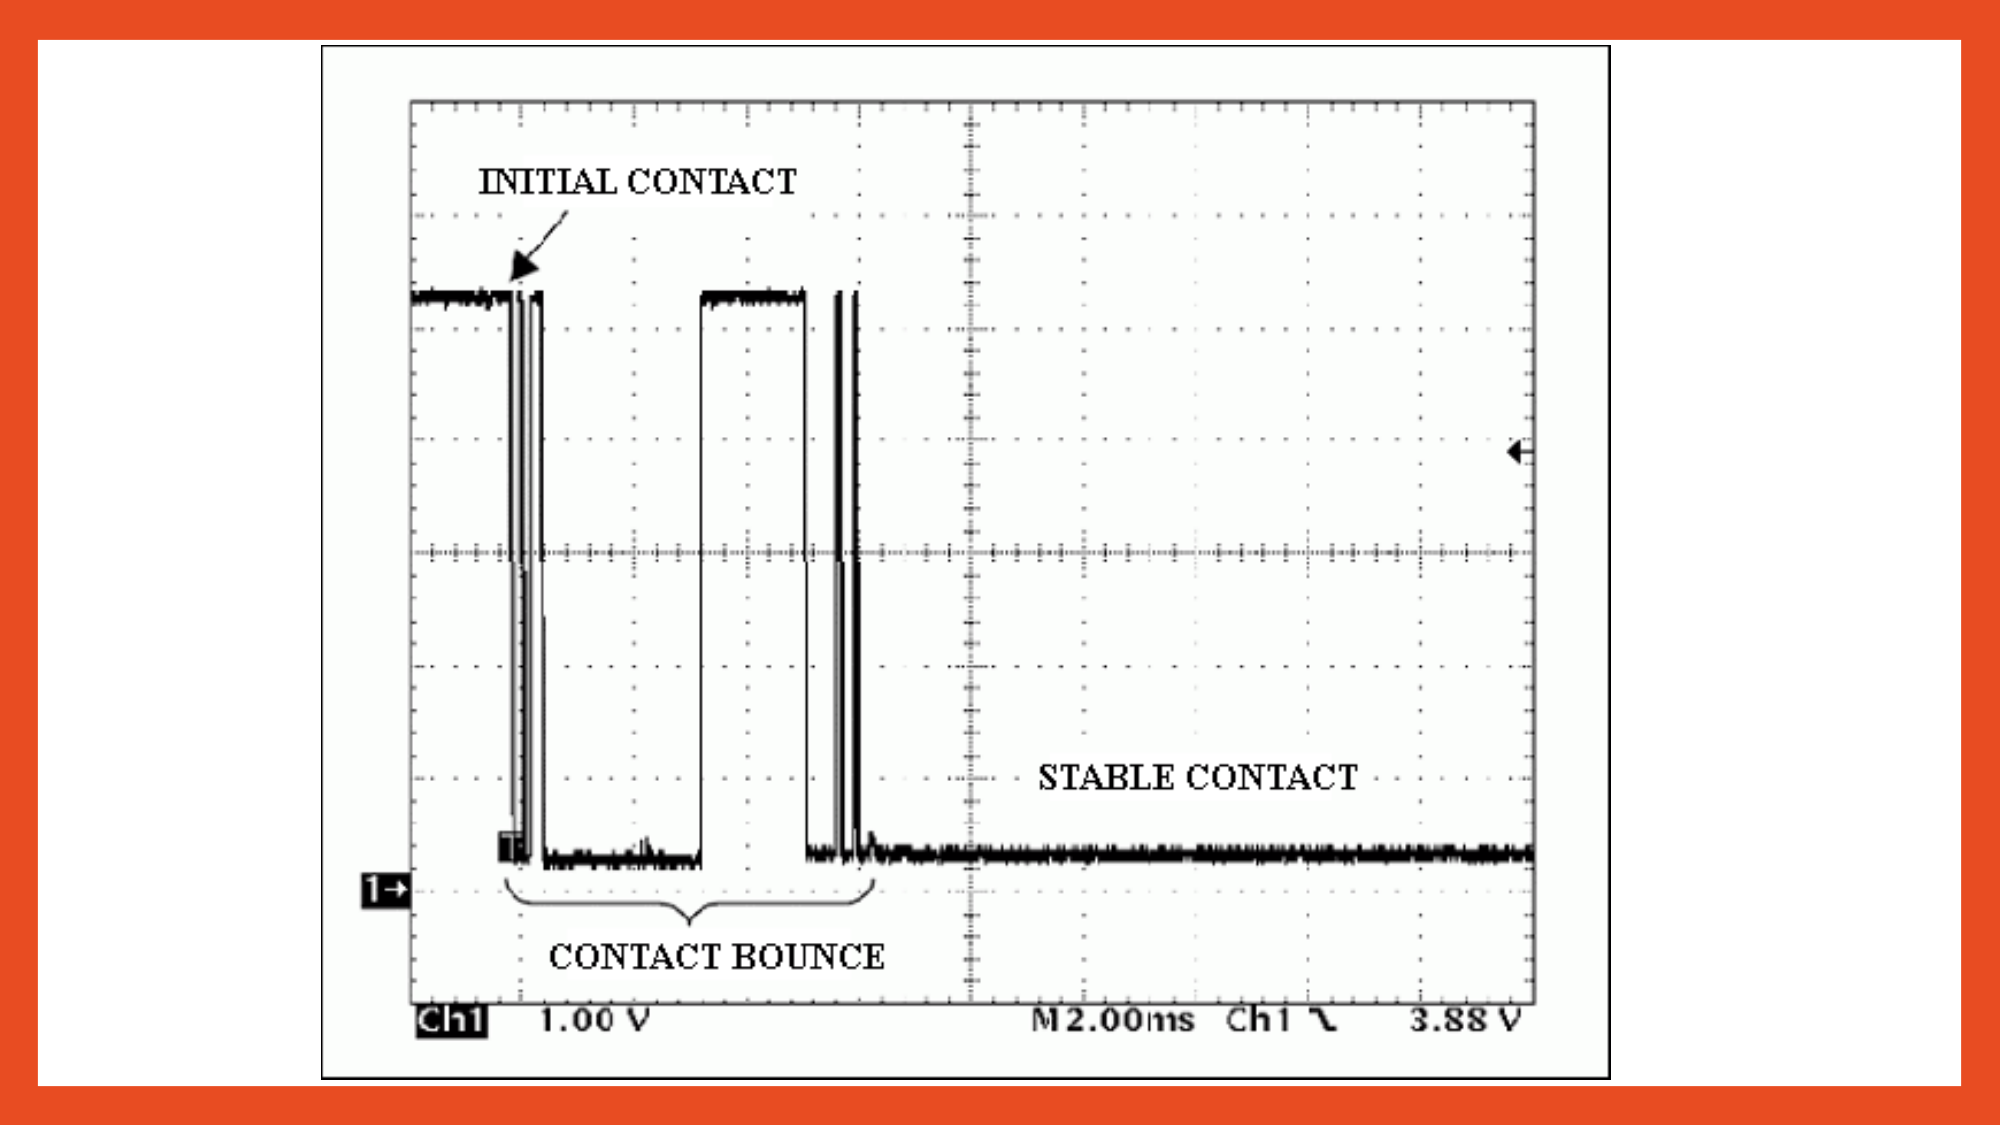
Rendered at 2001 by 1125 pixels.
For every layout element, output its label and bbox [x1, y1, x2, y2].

picture [321, 45, 1612, 1080]
